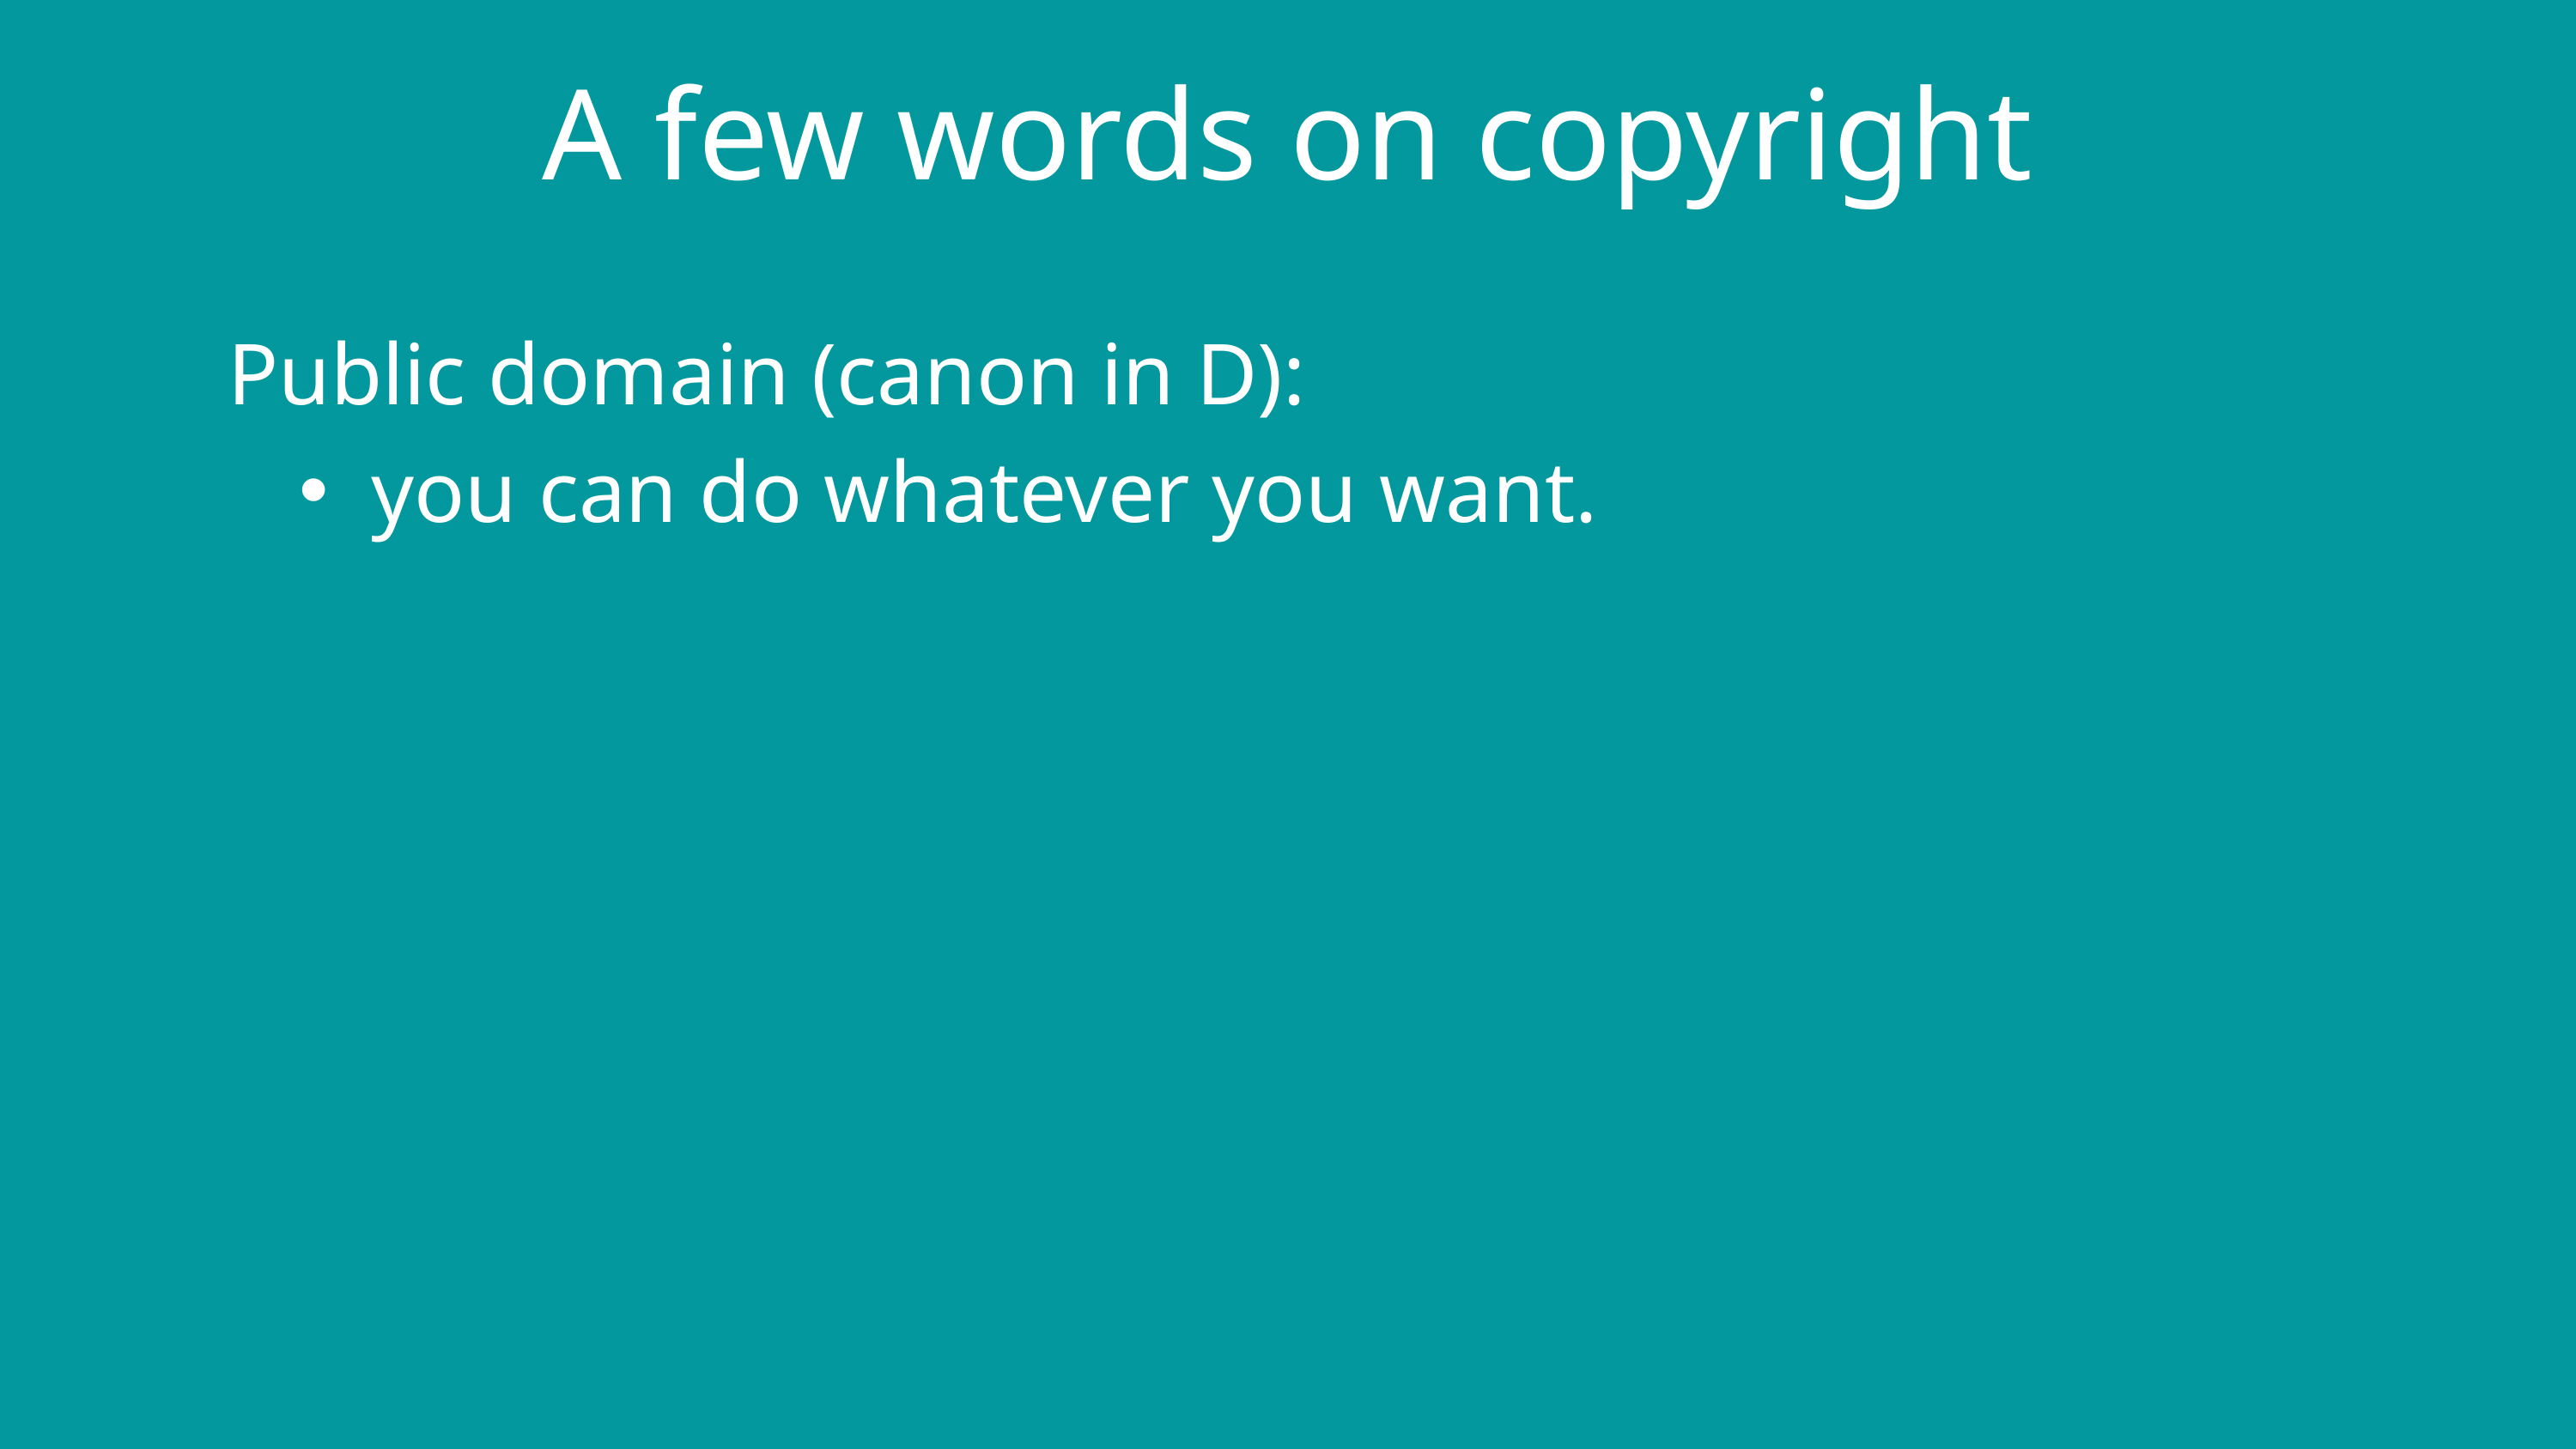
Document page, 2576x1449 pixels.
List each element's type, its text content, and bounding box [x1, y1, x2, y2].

text_box Public domain (canon in D): you can do whatever you want. [228, 304, 1610, 540]
text_box A few words on copyright [464, 29, 2112, 205]
